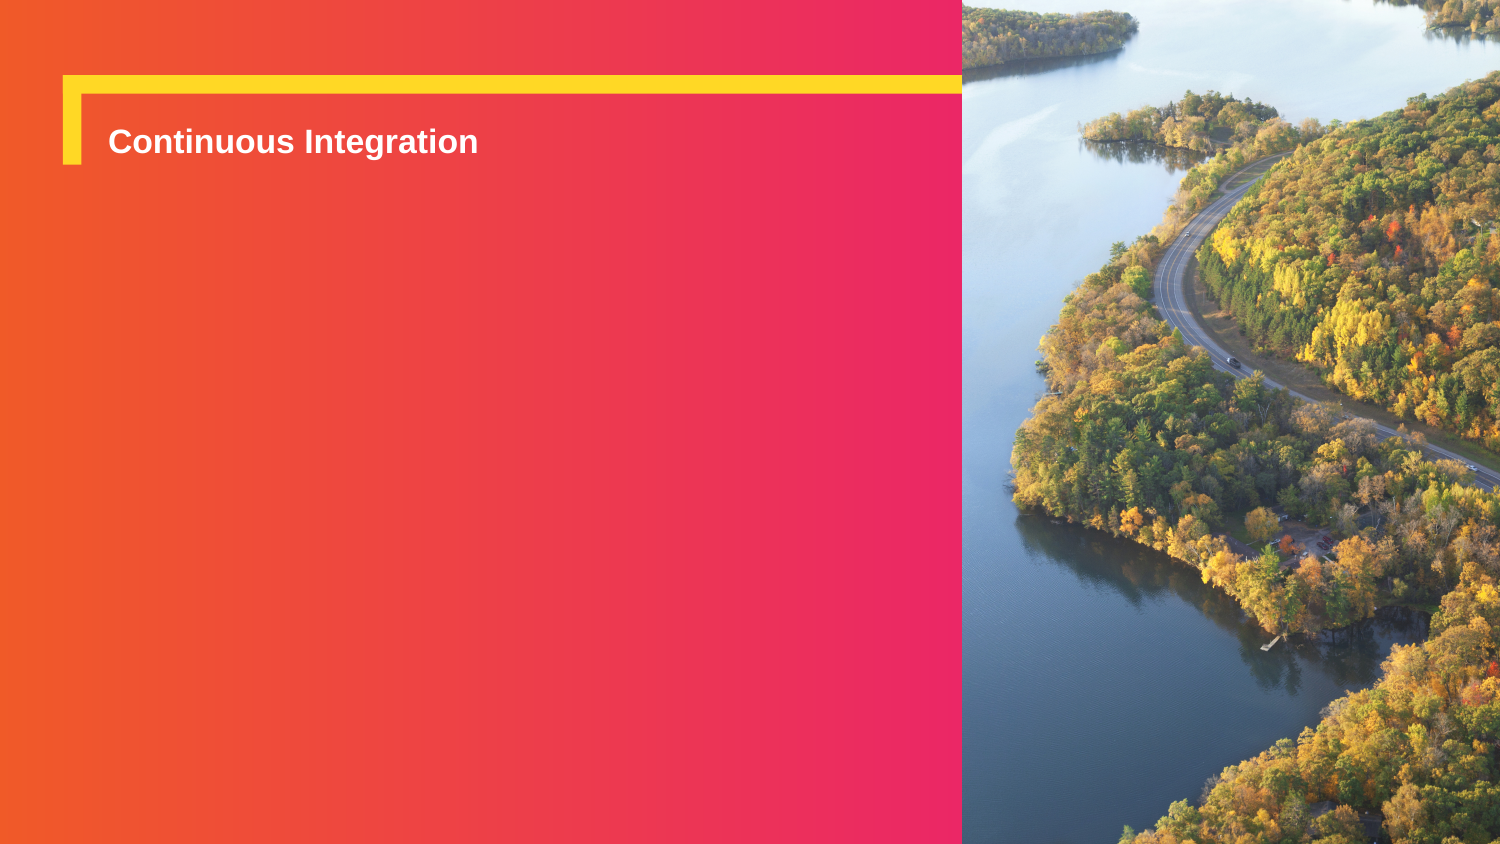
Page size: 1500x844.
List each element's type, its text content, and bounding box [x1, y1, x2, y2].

picture [961, 0, 1500, 844]
title Continuous Integration [100, 117, 956, 169]
